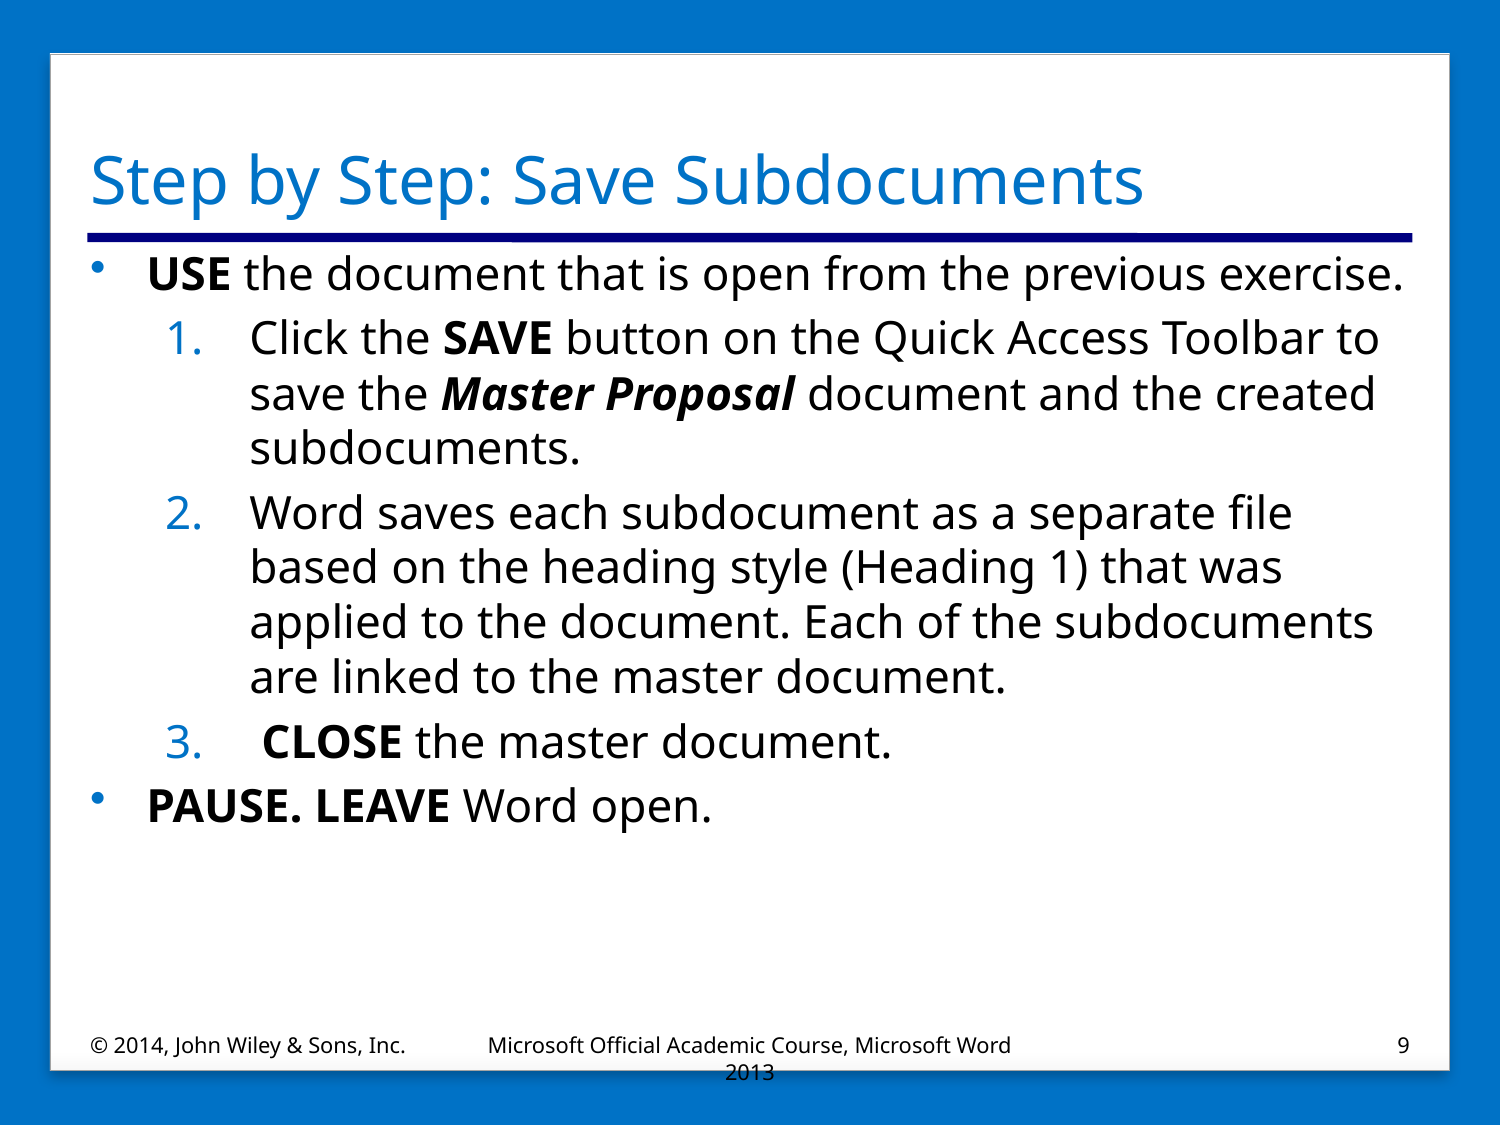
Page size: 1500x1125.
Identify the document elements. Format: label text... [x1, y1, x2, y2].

list USE the document that is open from the previous exercise. Click the SAVE button on the Quick Access Toolbar to save the Master Proposal document and the created subdocuments. Word saves each subdocument as a separate file based on the heading style (Heading 1) that was applied to the document. Each of the subdocuments are linked to the master document. CLOSE the master document. PAUSE. LEAVE Word open. [75, 237, 1425, 1063]
title Step by Step: Save Subdocuments [74, 74, 1426, 226]
footer Microsoft Official Academic Course, Microsoft Word 2013 [449, 1024, 1051, 1103]
slide_number © 2014, John Wiley & Sons, Inc. [74, 1024, 426, 1103]
slide_number 9 [1074, 1024, 1426, 1103]
